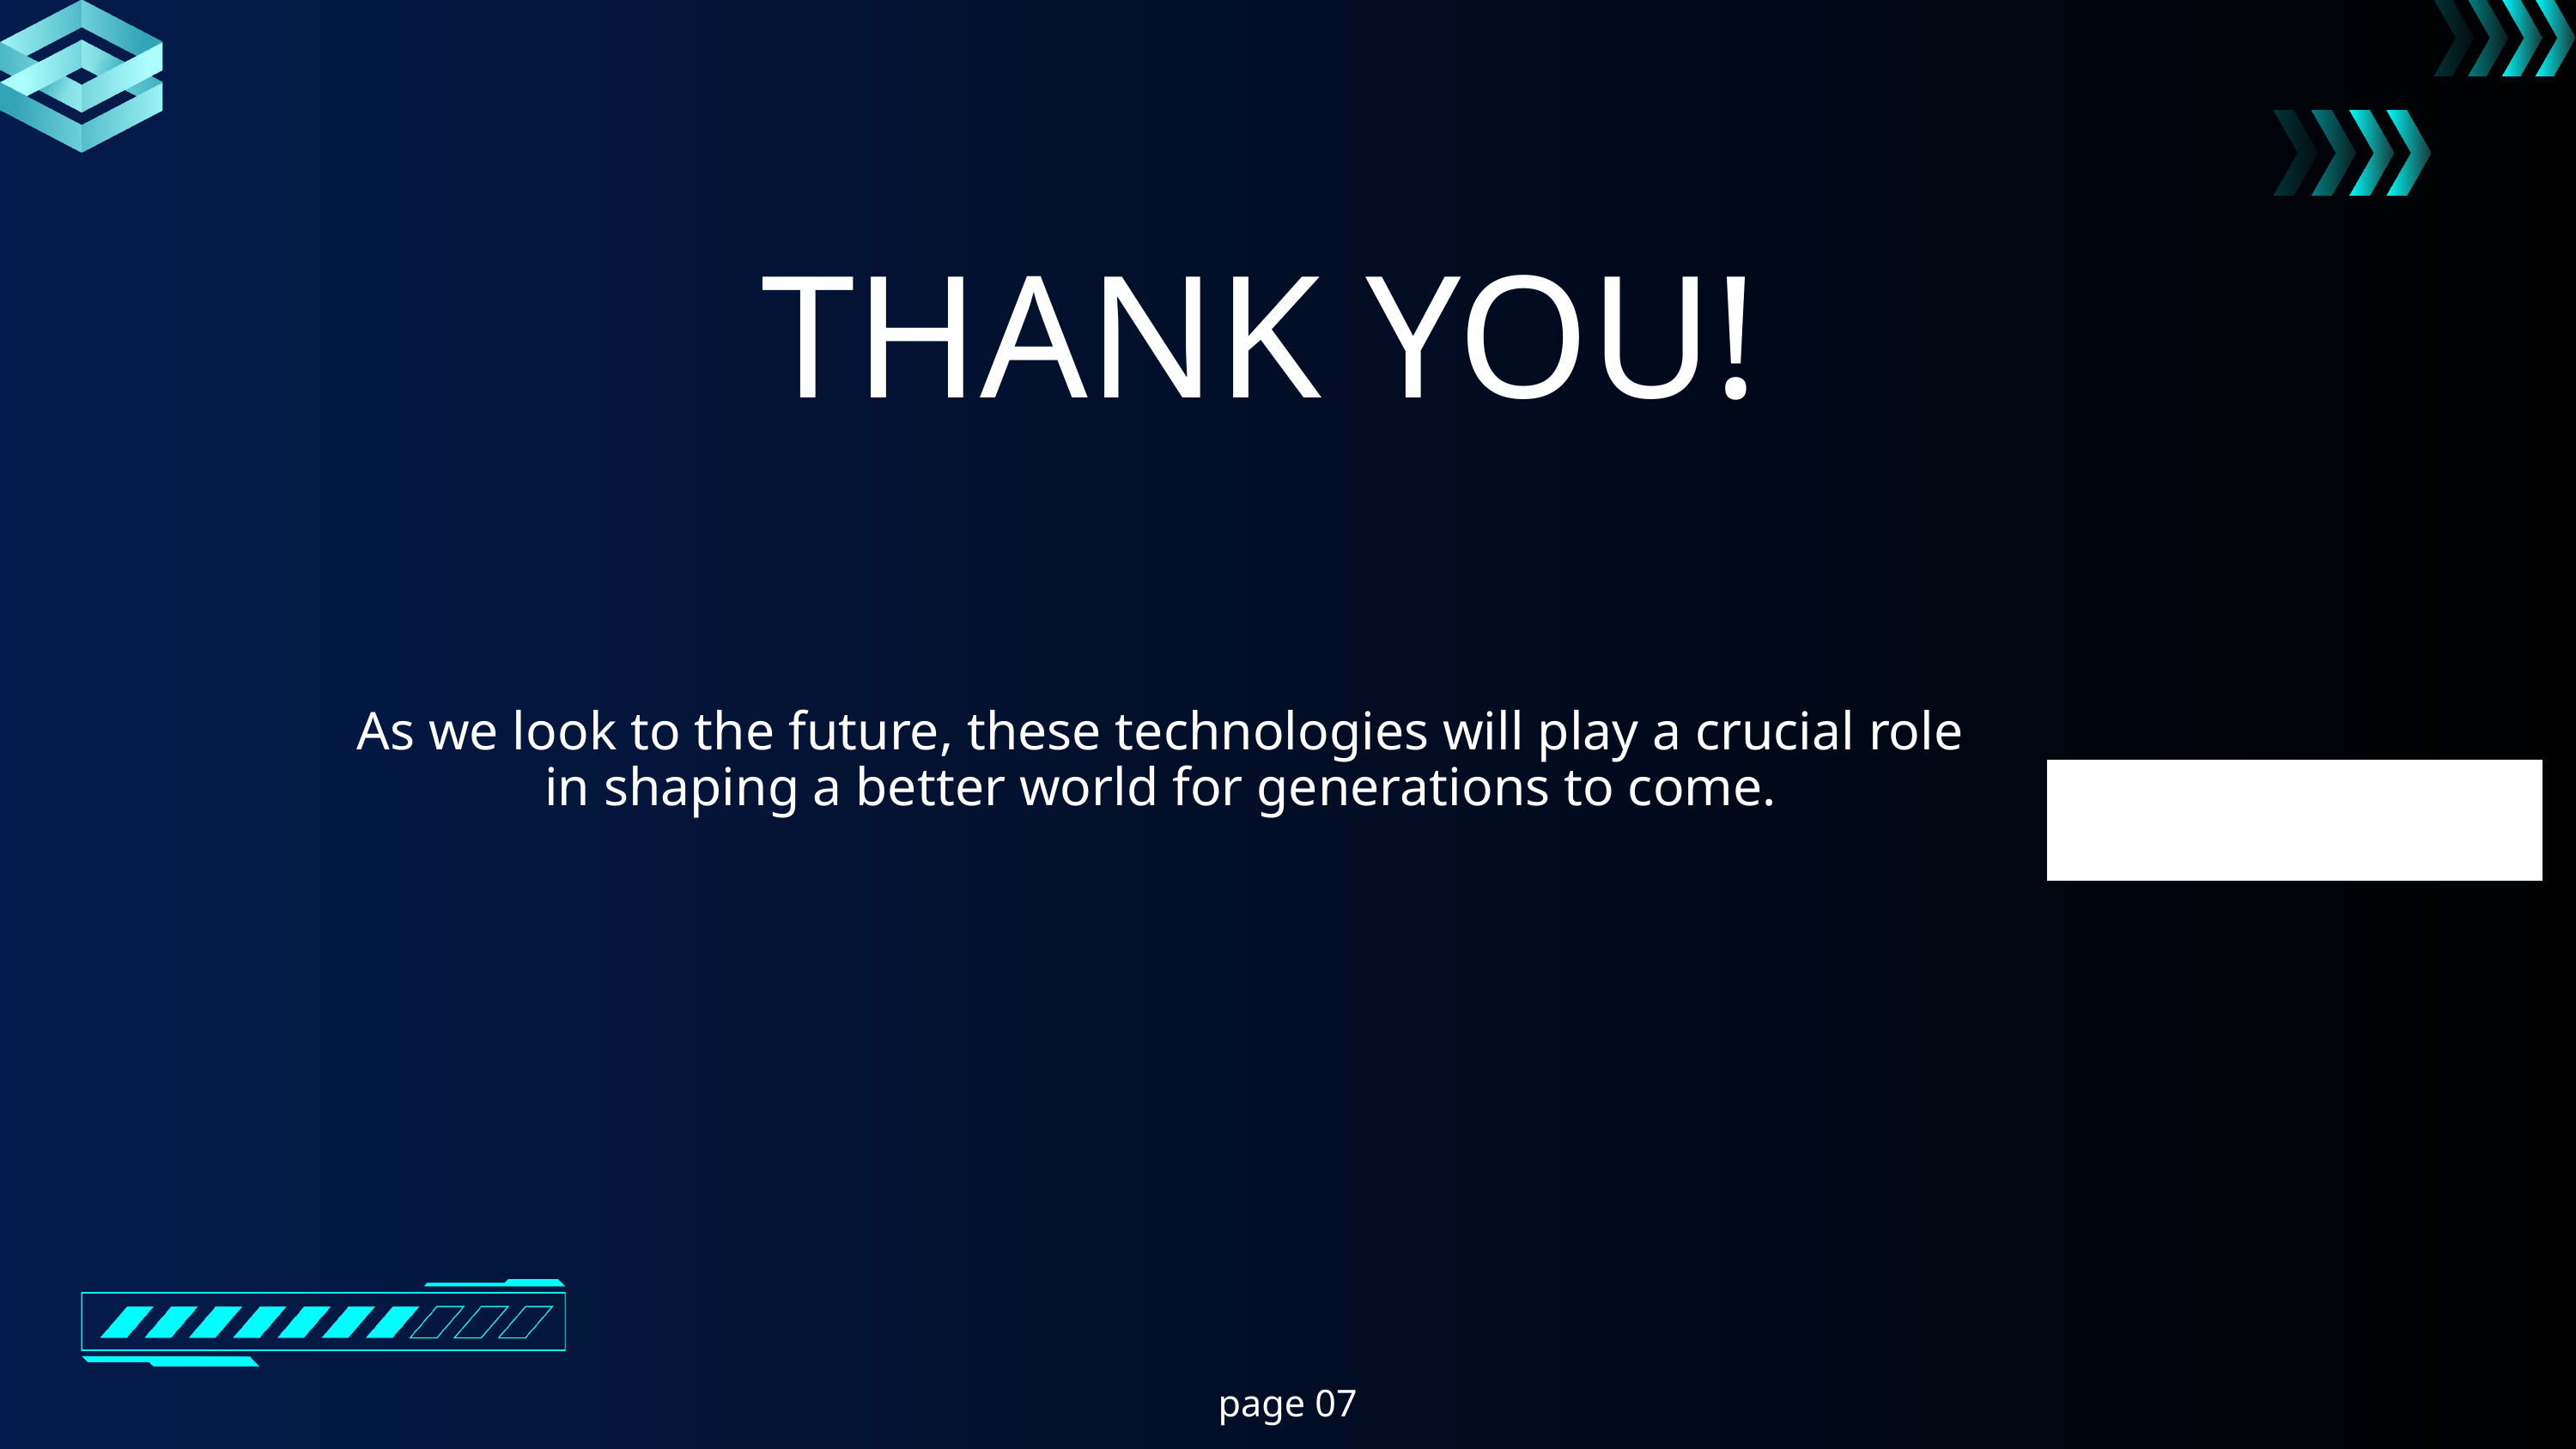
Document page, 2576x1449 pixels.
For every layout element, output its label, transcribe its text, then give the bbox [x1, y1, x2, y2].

text_box [81, 1279, 566, 1367]
text_box THANK YOU! [472, 218, 2048, 433]
text_box [2273, 110, 2432, 196]
picture [2047, 759, 2543, 882]
text_box [0, 0, 163, 153]
text_box page 07 [1124, 1384, 1452, 1425]
text_box [2433, 0, 2576, 76]
text_box As we look to the future, these technologies will play a crucial role in shaping a better world for generations to come. [354, 703, 1968, 817]
